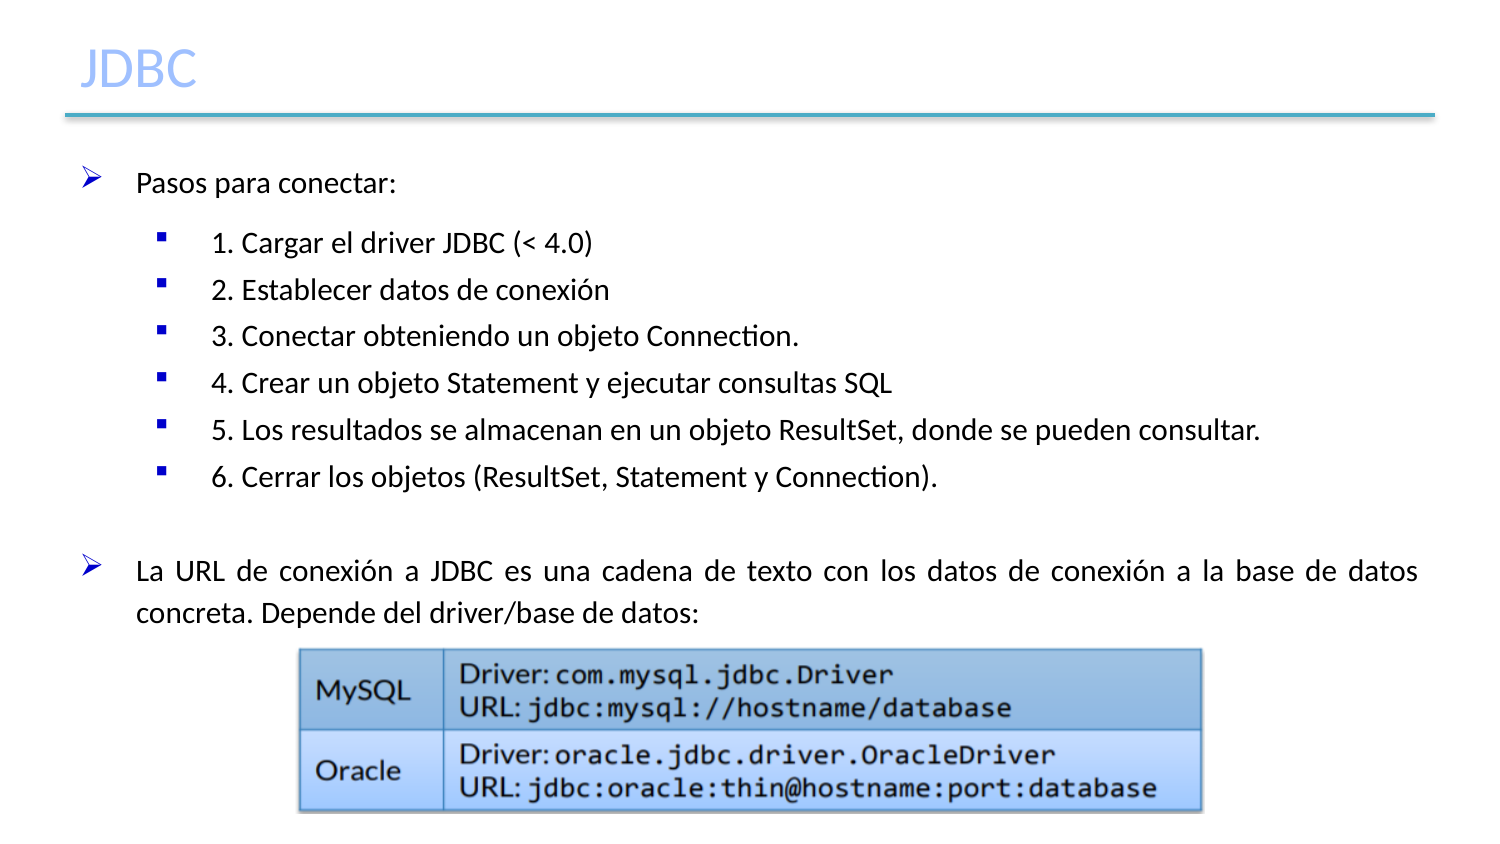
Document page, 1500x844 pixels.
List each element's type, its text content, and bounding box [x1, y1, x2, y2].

picture [294, 643, 1205, 815]
title JDBC [64, 20, 1437, 109]
text_box Pasos para conectar: 1. Cargar el driver JDBC (< 4.0) 2. Establecer datos de conexión 3. Conectar obteniendo un objeto Connection. 4. Crear un objeto Statement y ejecutar consultas SQL 5. Los resultados se almacenan en un objeto ResultSet, donde se pueden consultar. 6. Cerrar los objetos (ResultSet, Statement y Connection). La URL de conexión a JDBC es una cadena de texto con los datos de conexión a la base de datos concreta. Depende del driver/base de datos: [64, 150, 1436, 638]
